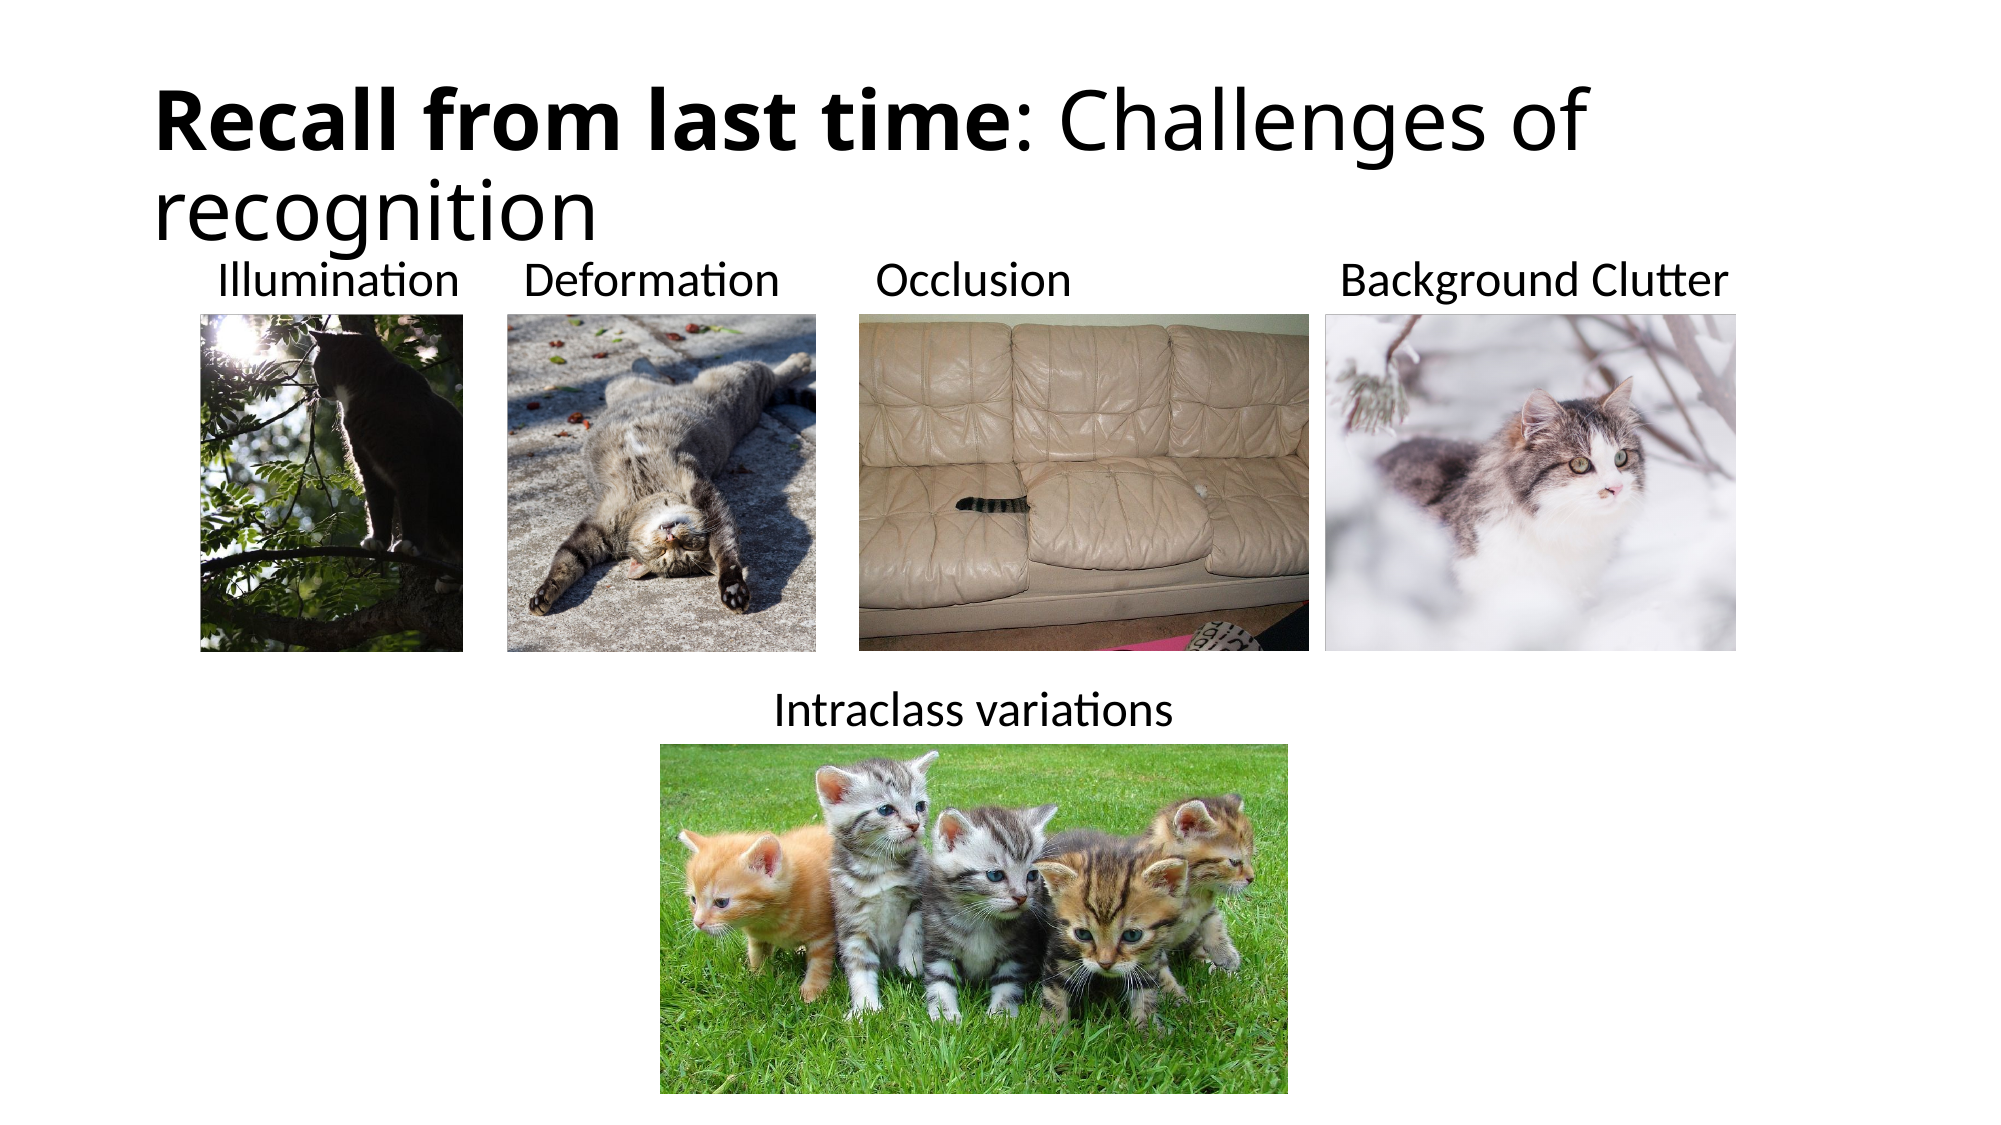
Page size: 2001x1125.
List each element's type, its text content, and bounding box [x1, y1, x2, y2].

picture [1324, 314, 1736, 651]
picture [660, 744, 1288, 1094]
text_box Background Clutter [1325, 238, 1749, 314]
text_box Deformation [508, 238, 796, 314]
text_box Occlusion [860, 238, 1088, 314]
picture [859, 314, 1309, 651]
title Recall from last time: Challenges of recognition [137, 59, 1863, 278]
text_box Illumination [202, 238, 476, 314]
picture [507, 314, 816, 652]
picture [200, 314, 463, 652]
text_box Intraclass variations [758, 668, 1189, 744]
